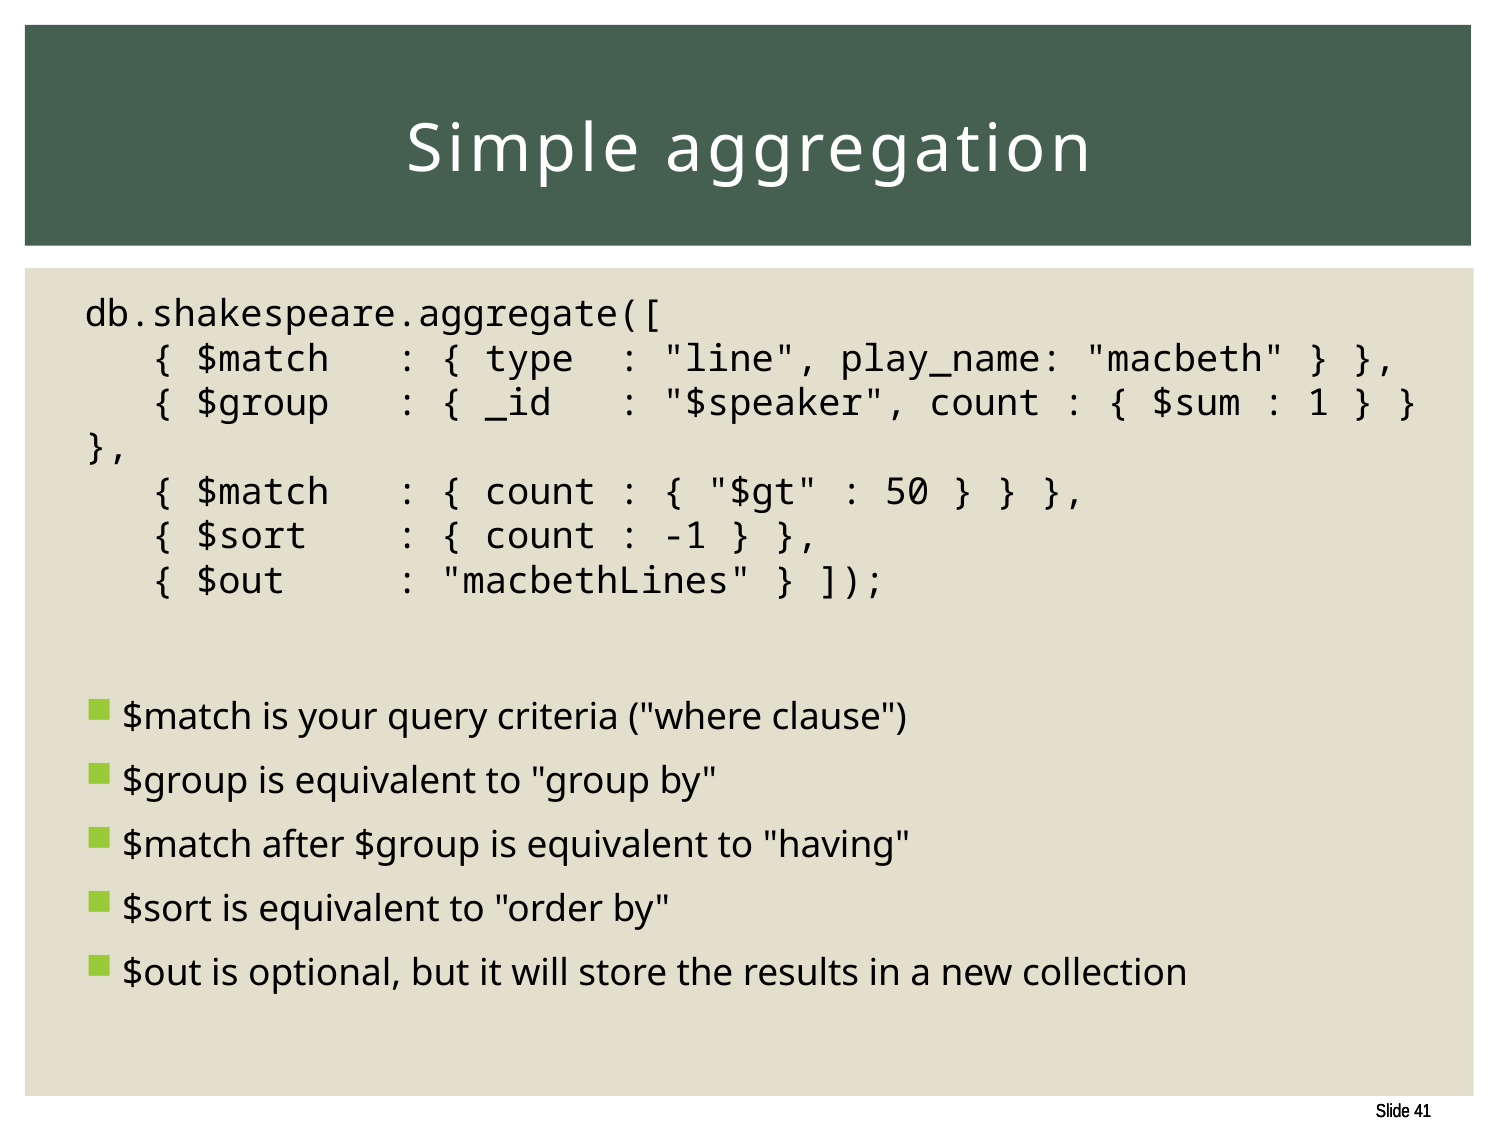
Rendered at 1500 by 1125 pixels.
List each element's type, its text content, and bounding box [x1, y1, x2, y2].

list db.shakespeare.aggregate([ { $match : { type : "line", play_name: "macbeth" } }, { $group : { _id : "$speaker", count : { $sum : 1 } } }, { $match : { count : { "$gt" : 50 } } }, { $sort : { count : -1 } }, { $out : "macbethLines" } ]); $match is your query criteria ("where clause") $group is equivalent to "group by" $match after $group is equivalent to "having" $sort is equivalent to "order by" $out is optional, but it will store the results in a new collection [62, 281, 1442, 1005]
title Simple aggregation [62, 58, 1438, 232]
